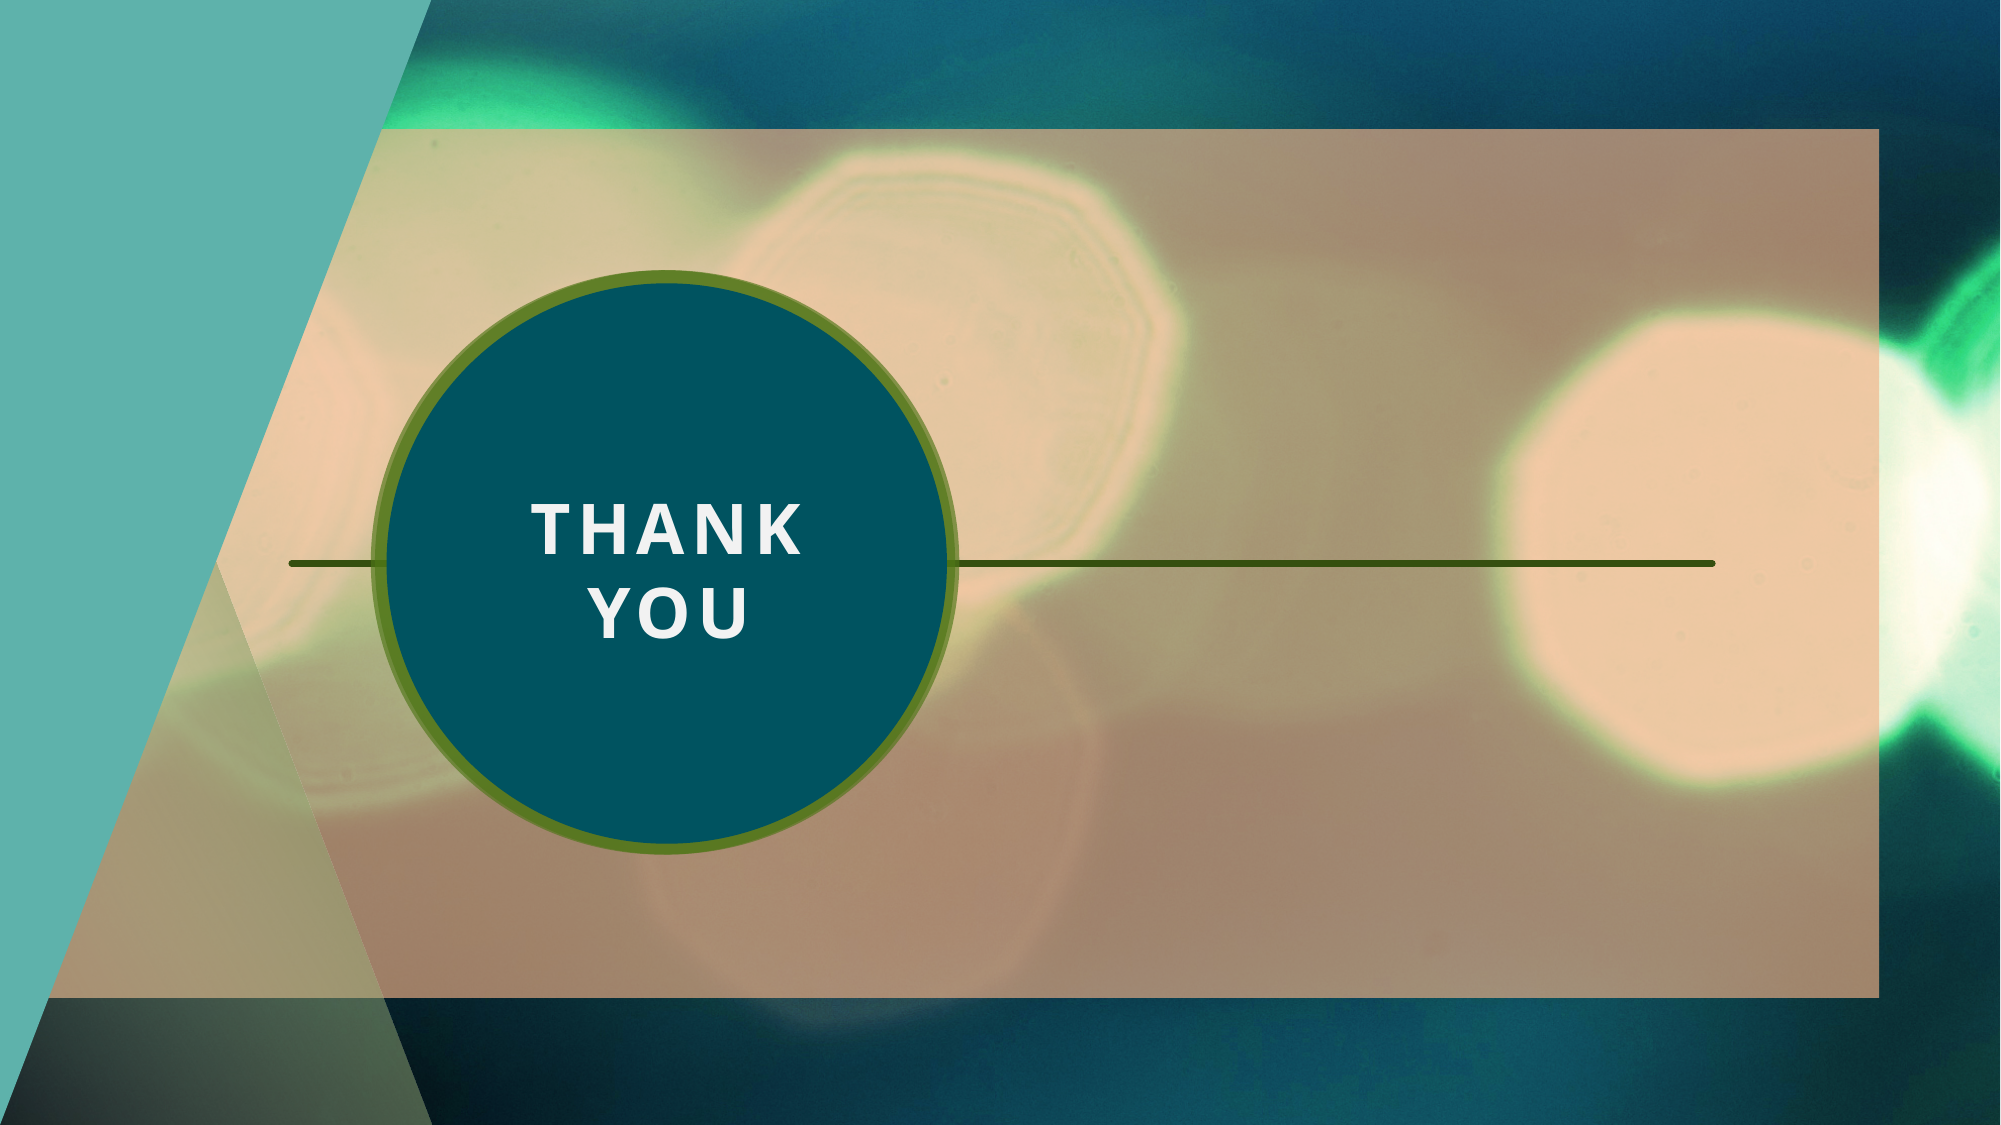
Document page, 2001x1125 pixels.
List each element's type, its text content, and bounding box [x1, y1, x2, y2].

picture [383, 0, 2001, 1125]
title Thank YOU [197, 476, 1141, 660]
